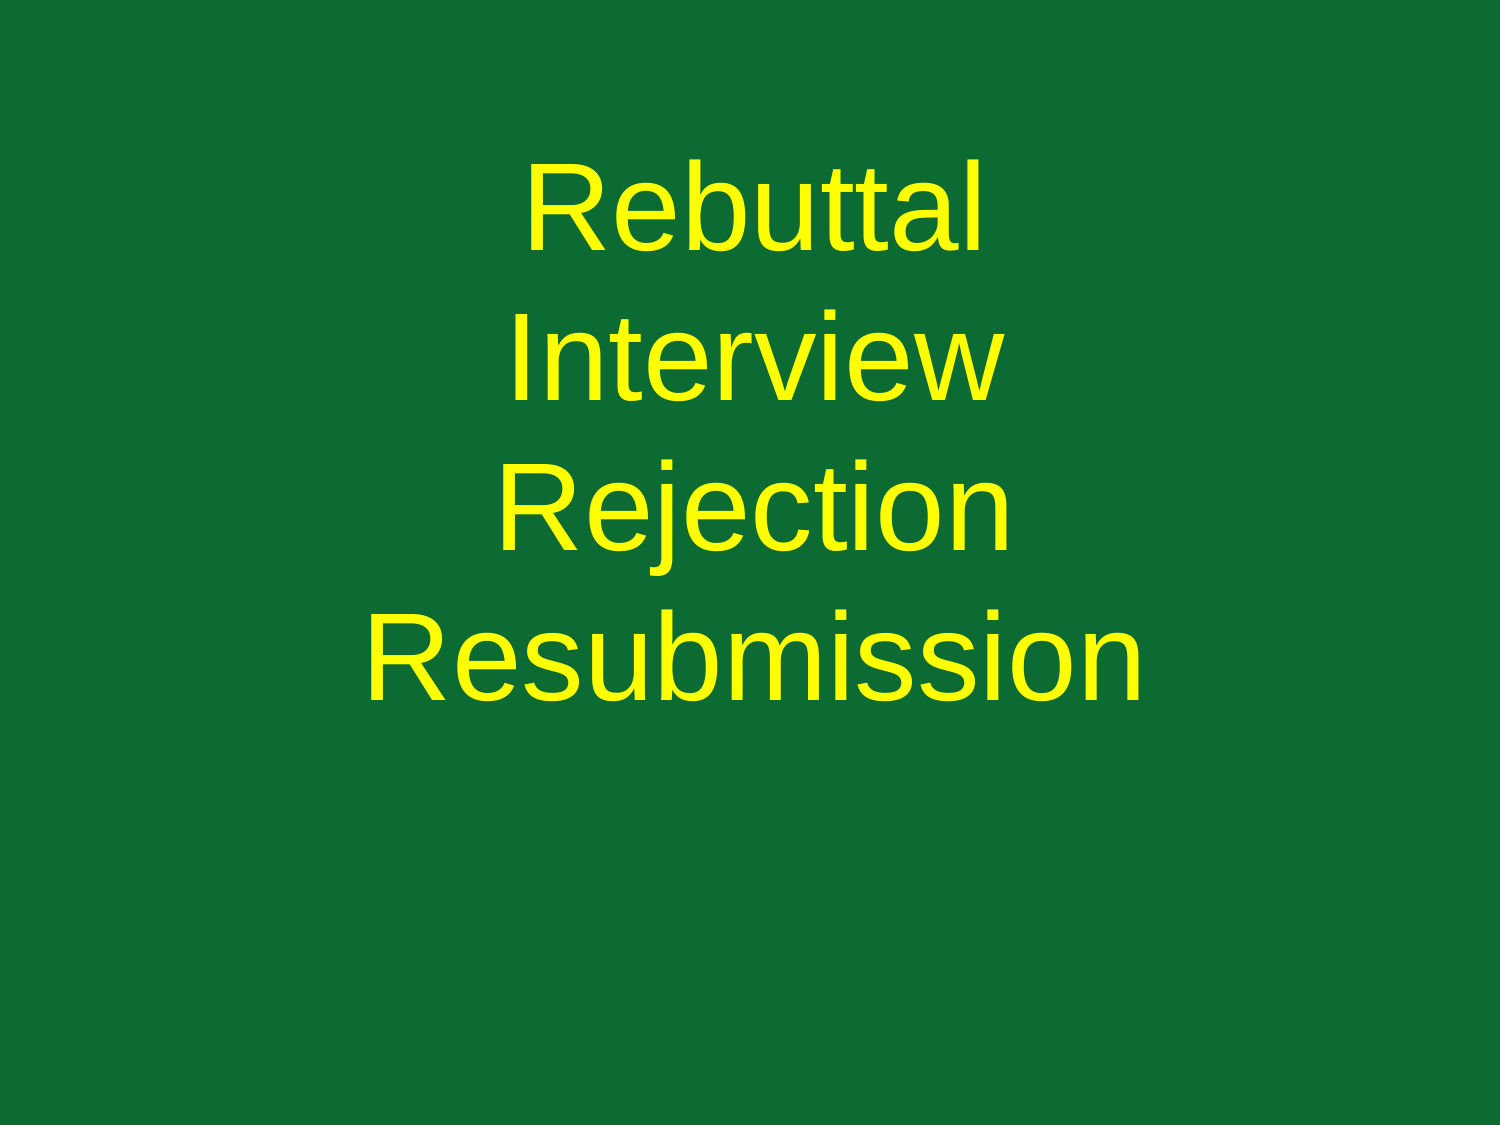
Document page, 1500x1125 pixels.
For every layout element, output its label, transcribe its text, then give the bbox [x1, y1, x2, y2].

text_box Rebuttal Interview Rejection Resubmission [7, 118, 1500, 734]
